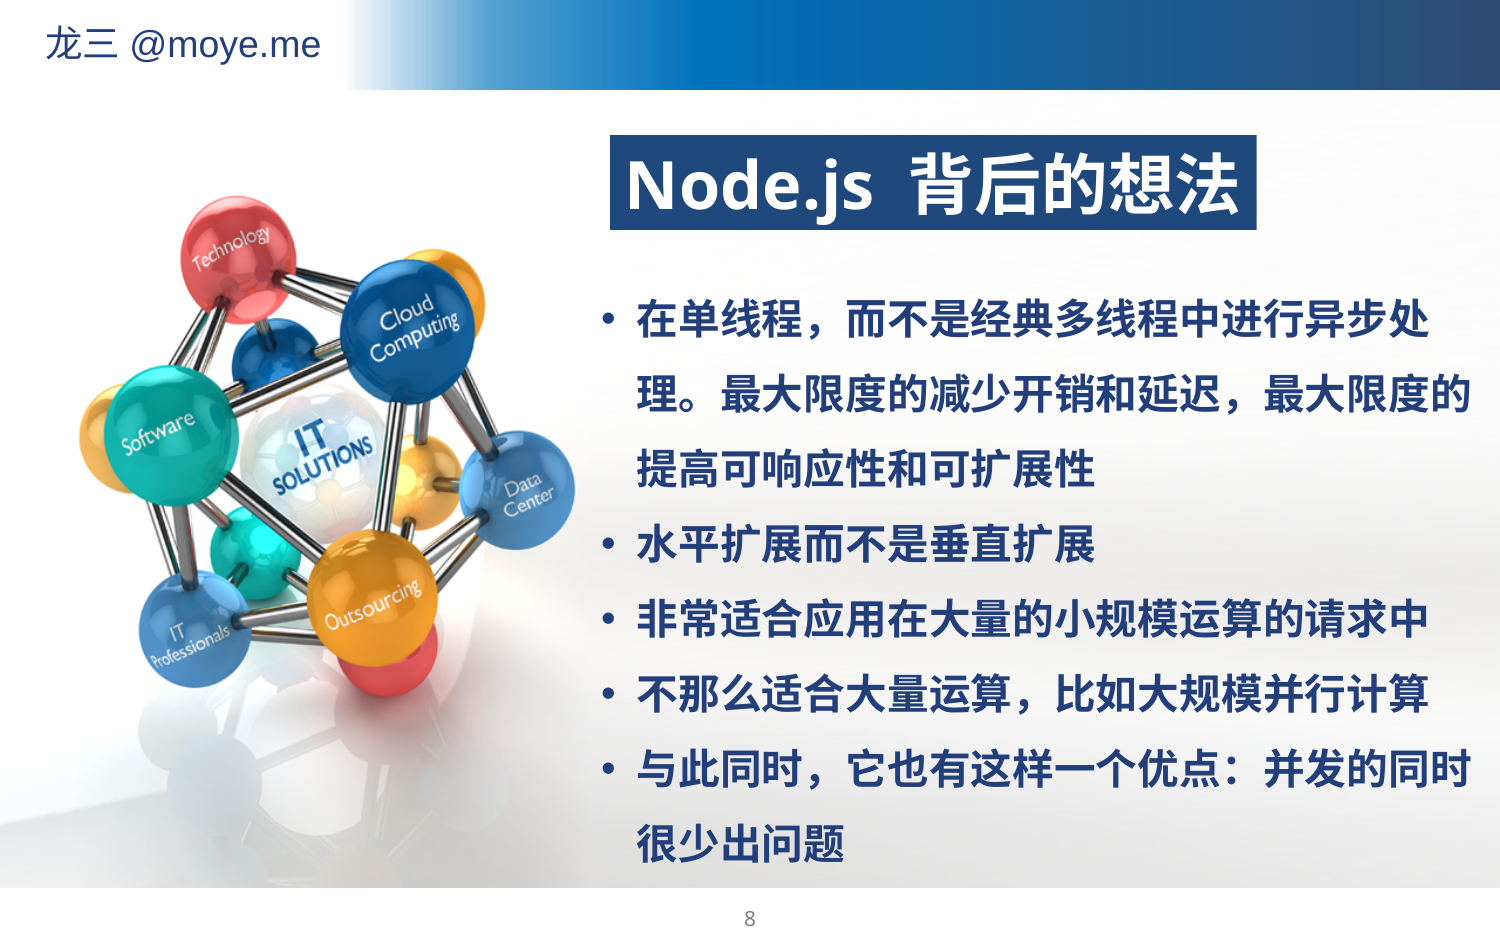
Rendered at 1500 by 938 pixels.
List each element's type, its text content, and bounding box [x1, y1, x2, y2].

text_box 8 [720, 898, 780, 934]
picture [0, 90, 1500, 888]
